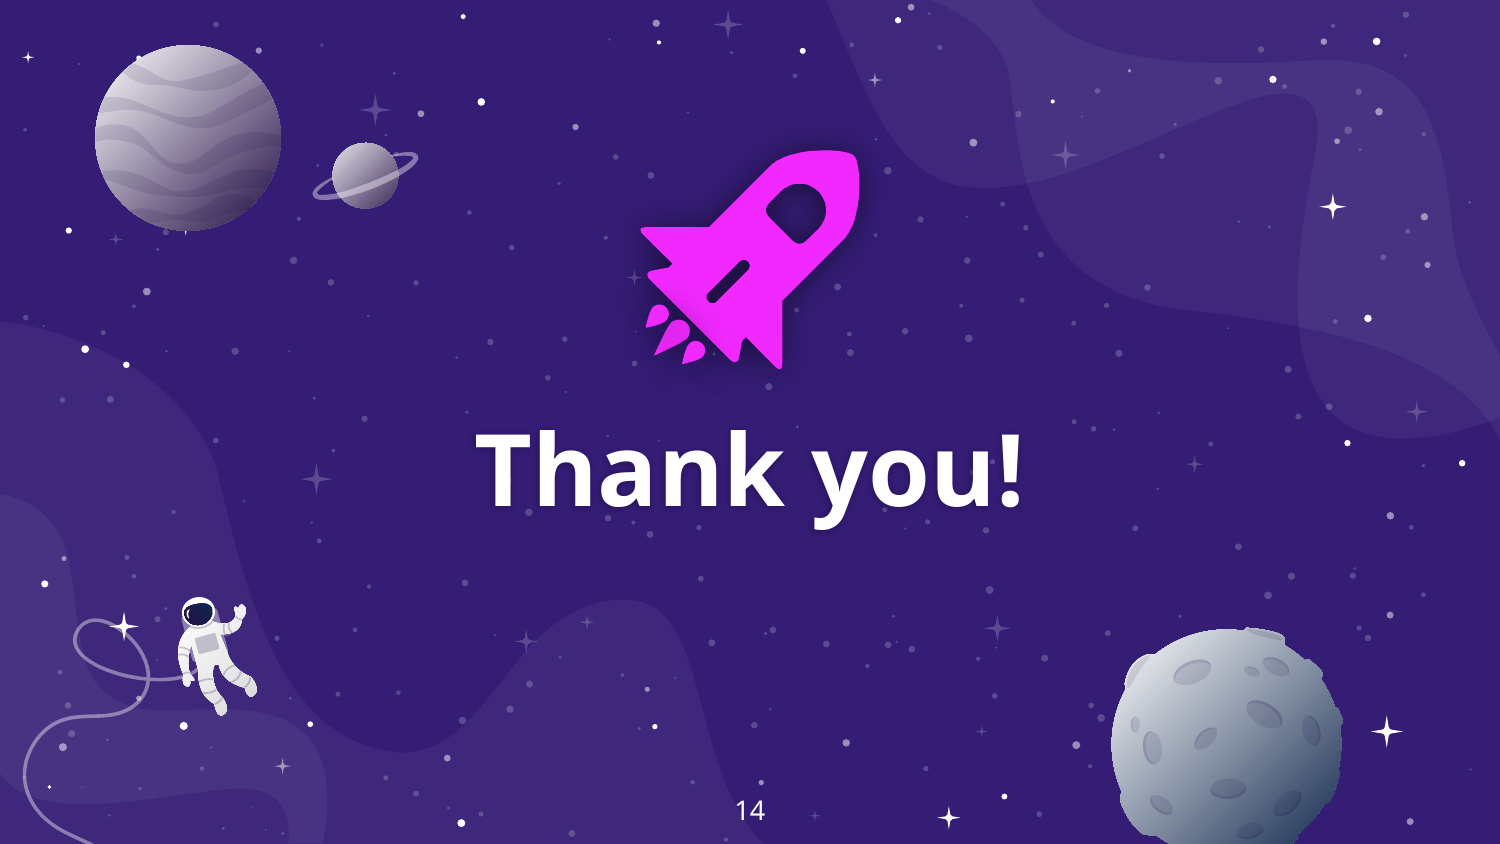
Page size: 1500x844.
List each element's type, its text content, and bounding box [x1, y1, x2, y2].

title Thank you! [291, 437, 1209, 526]
slide_number 14 [705, 779, 795, 844]
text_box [640, 150, 860, 370]
subtitle [291, 529, 1209, 728]
